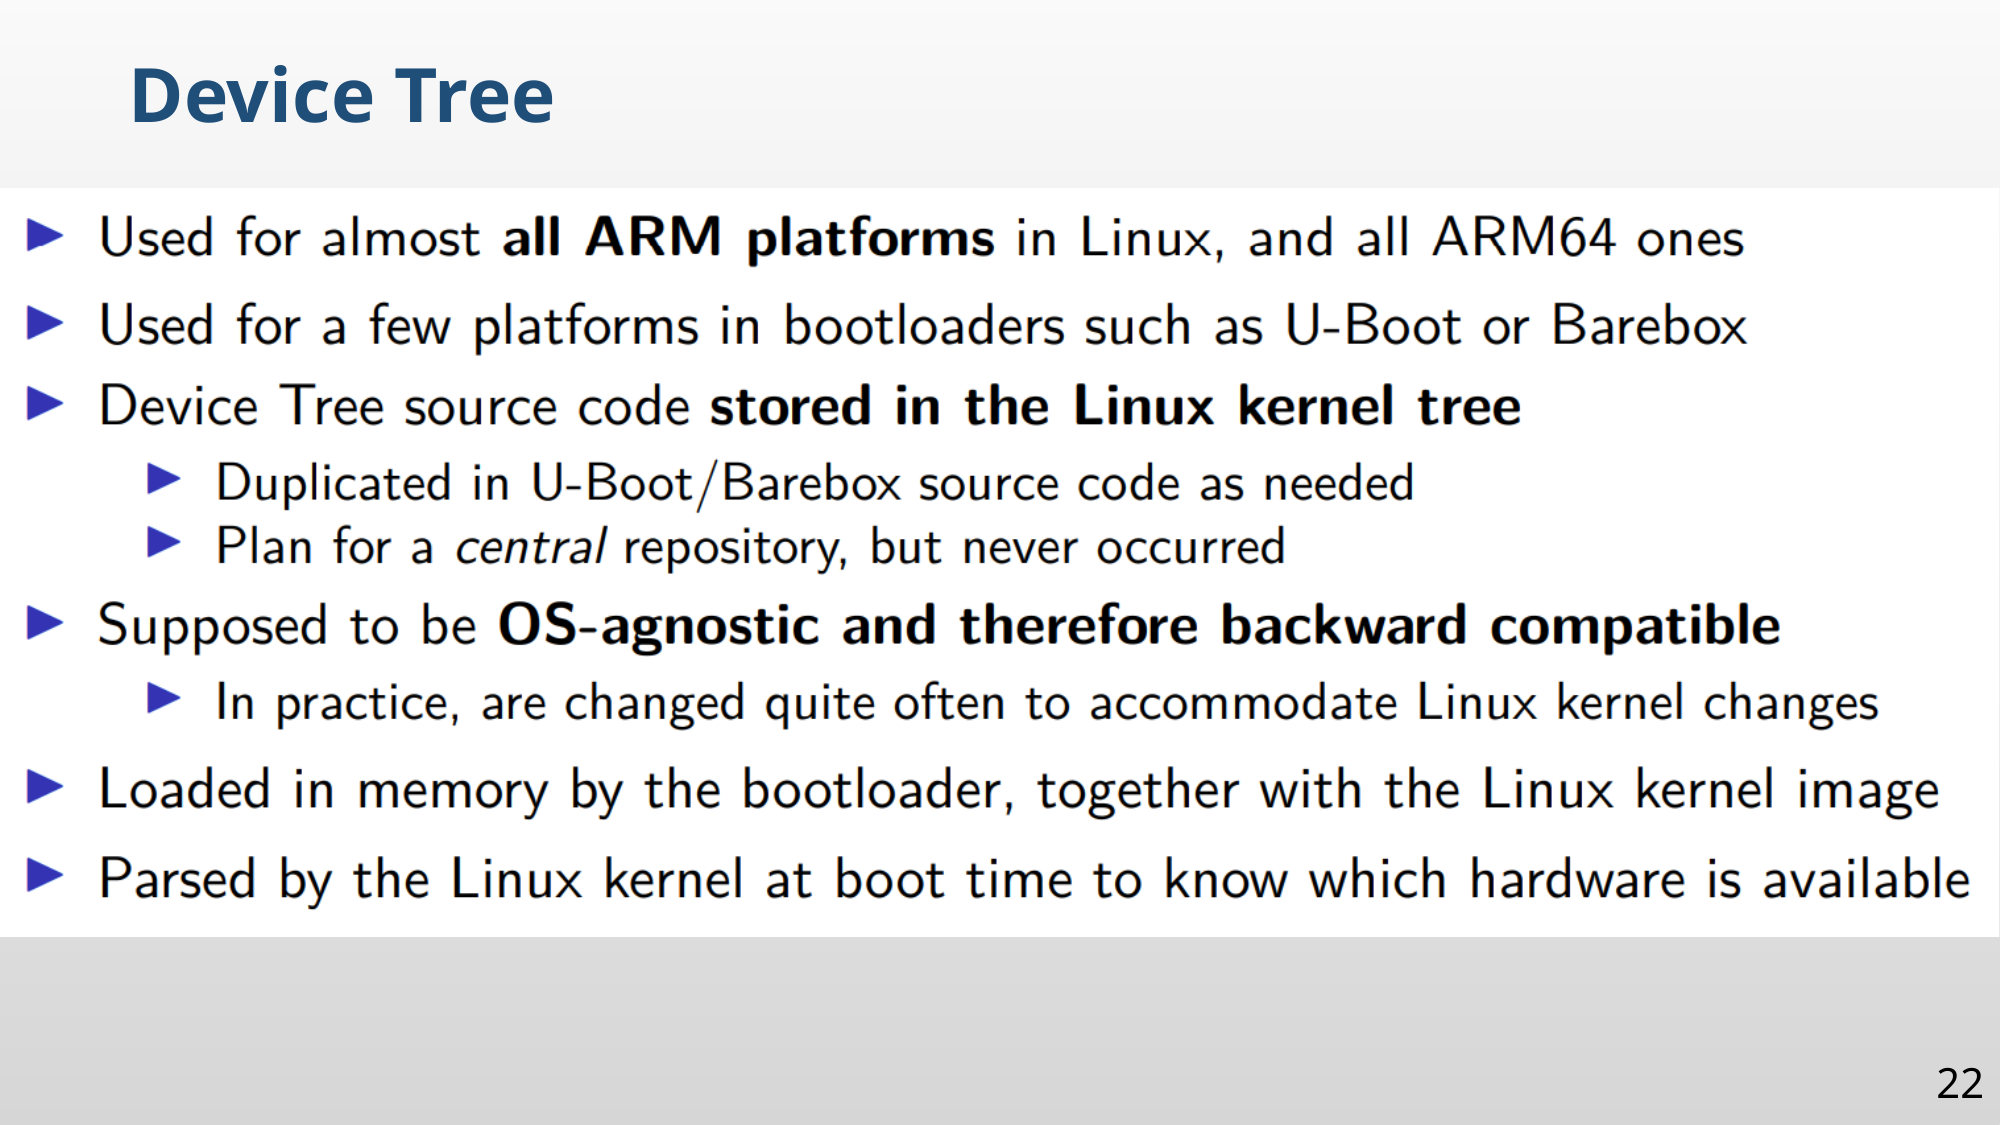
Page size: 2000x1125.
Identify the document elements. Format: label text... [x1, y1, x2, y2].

text_box 22 [1811, 1070, 2000, 1101]
picture [0, 188, 2000, 937]
text_box Device Tree [113, 30, 1810, 147]
